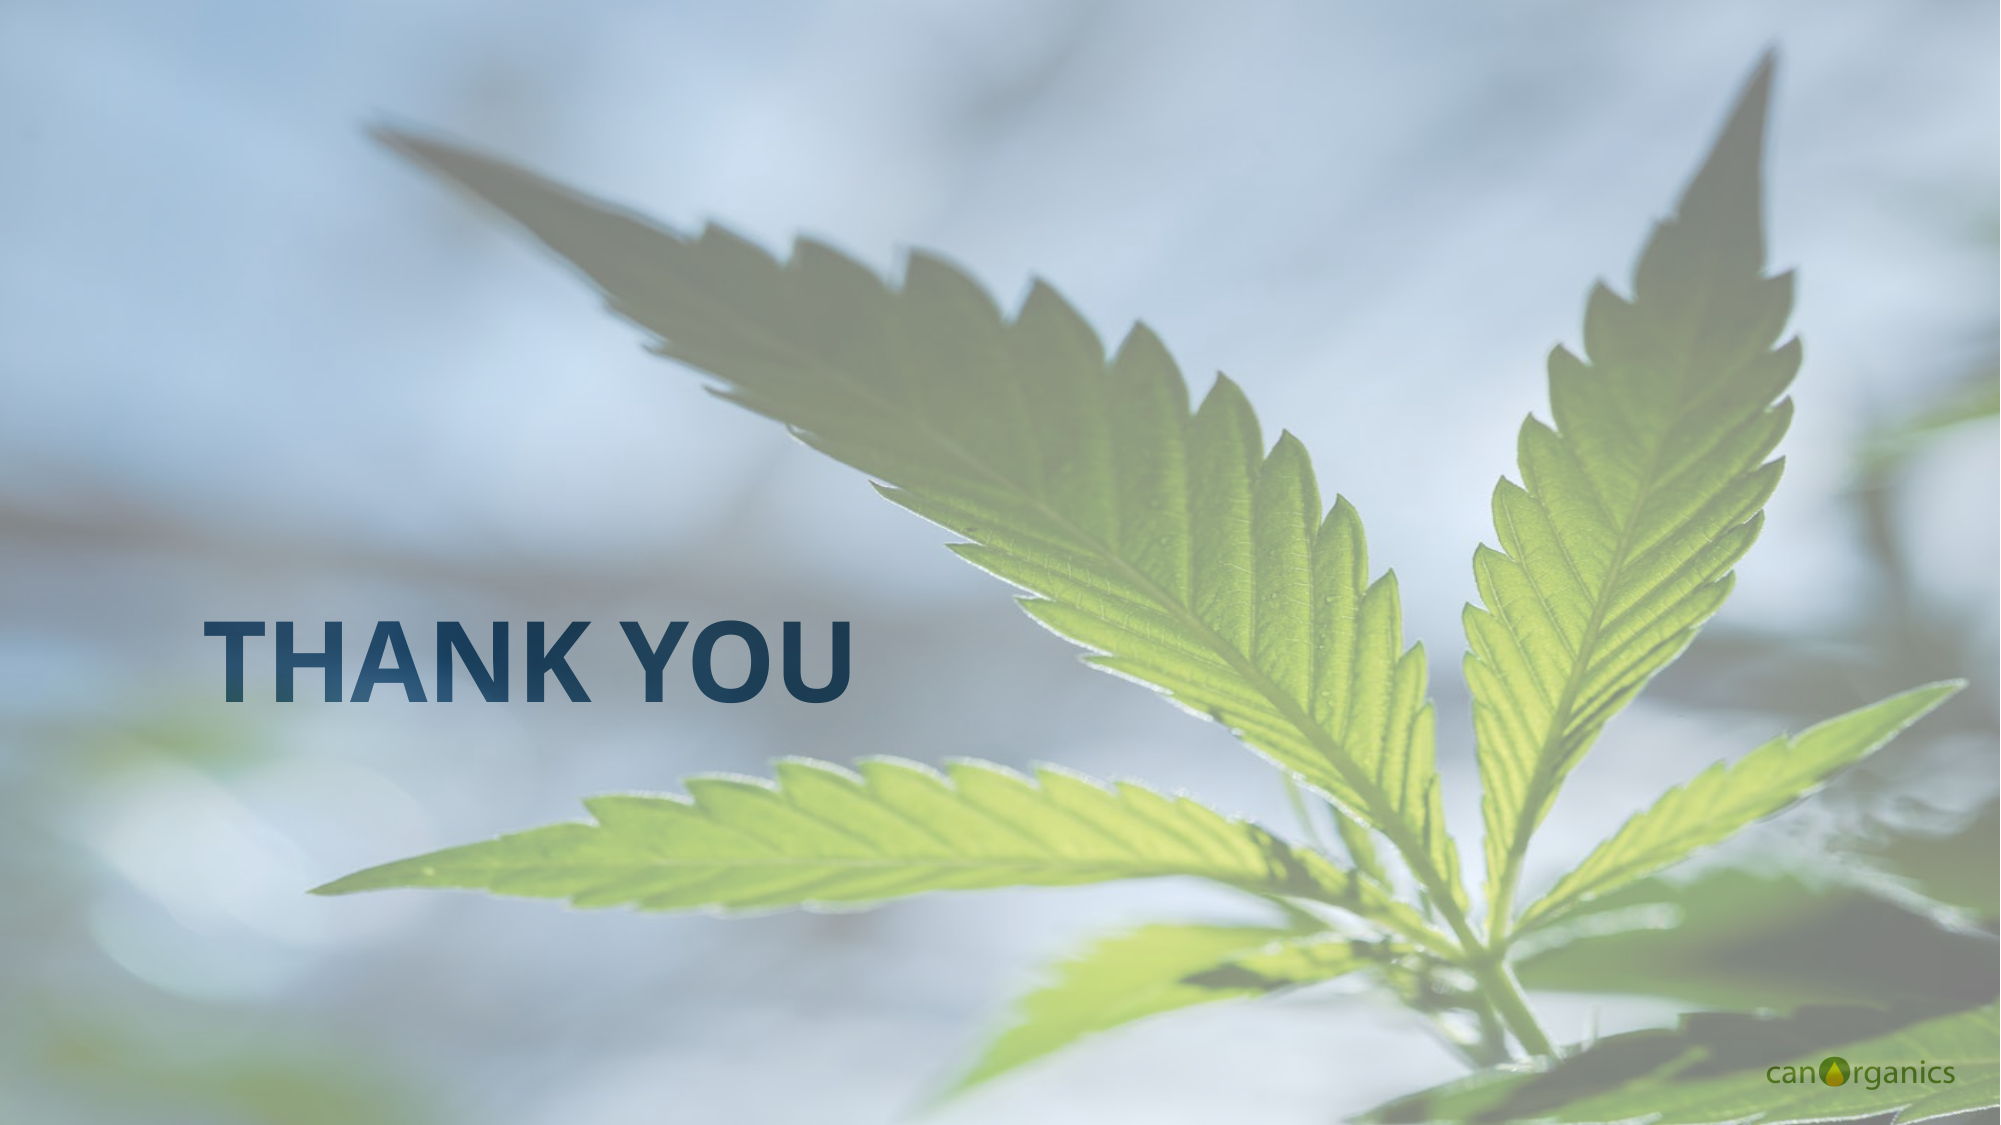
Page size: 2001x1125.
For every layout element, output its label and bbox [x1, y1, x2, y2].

text_box [0, 0, 2000, 1125]
